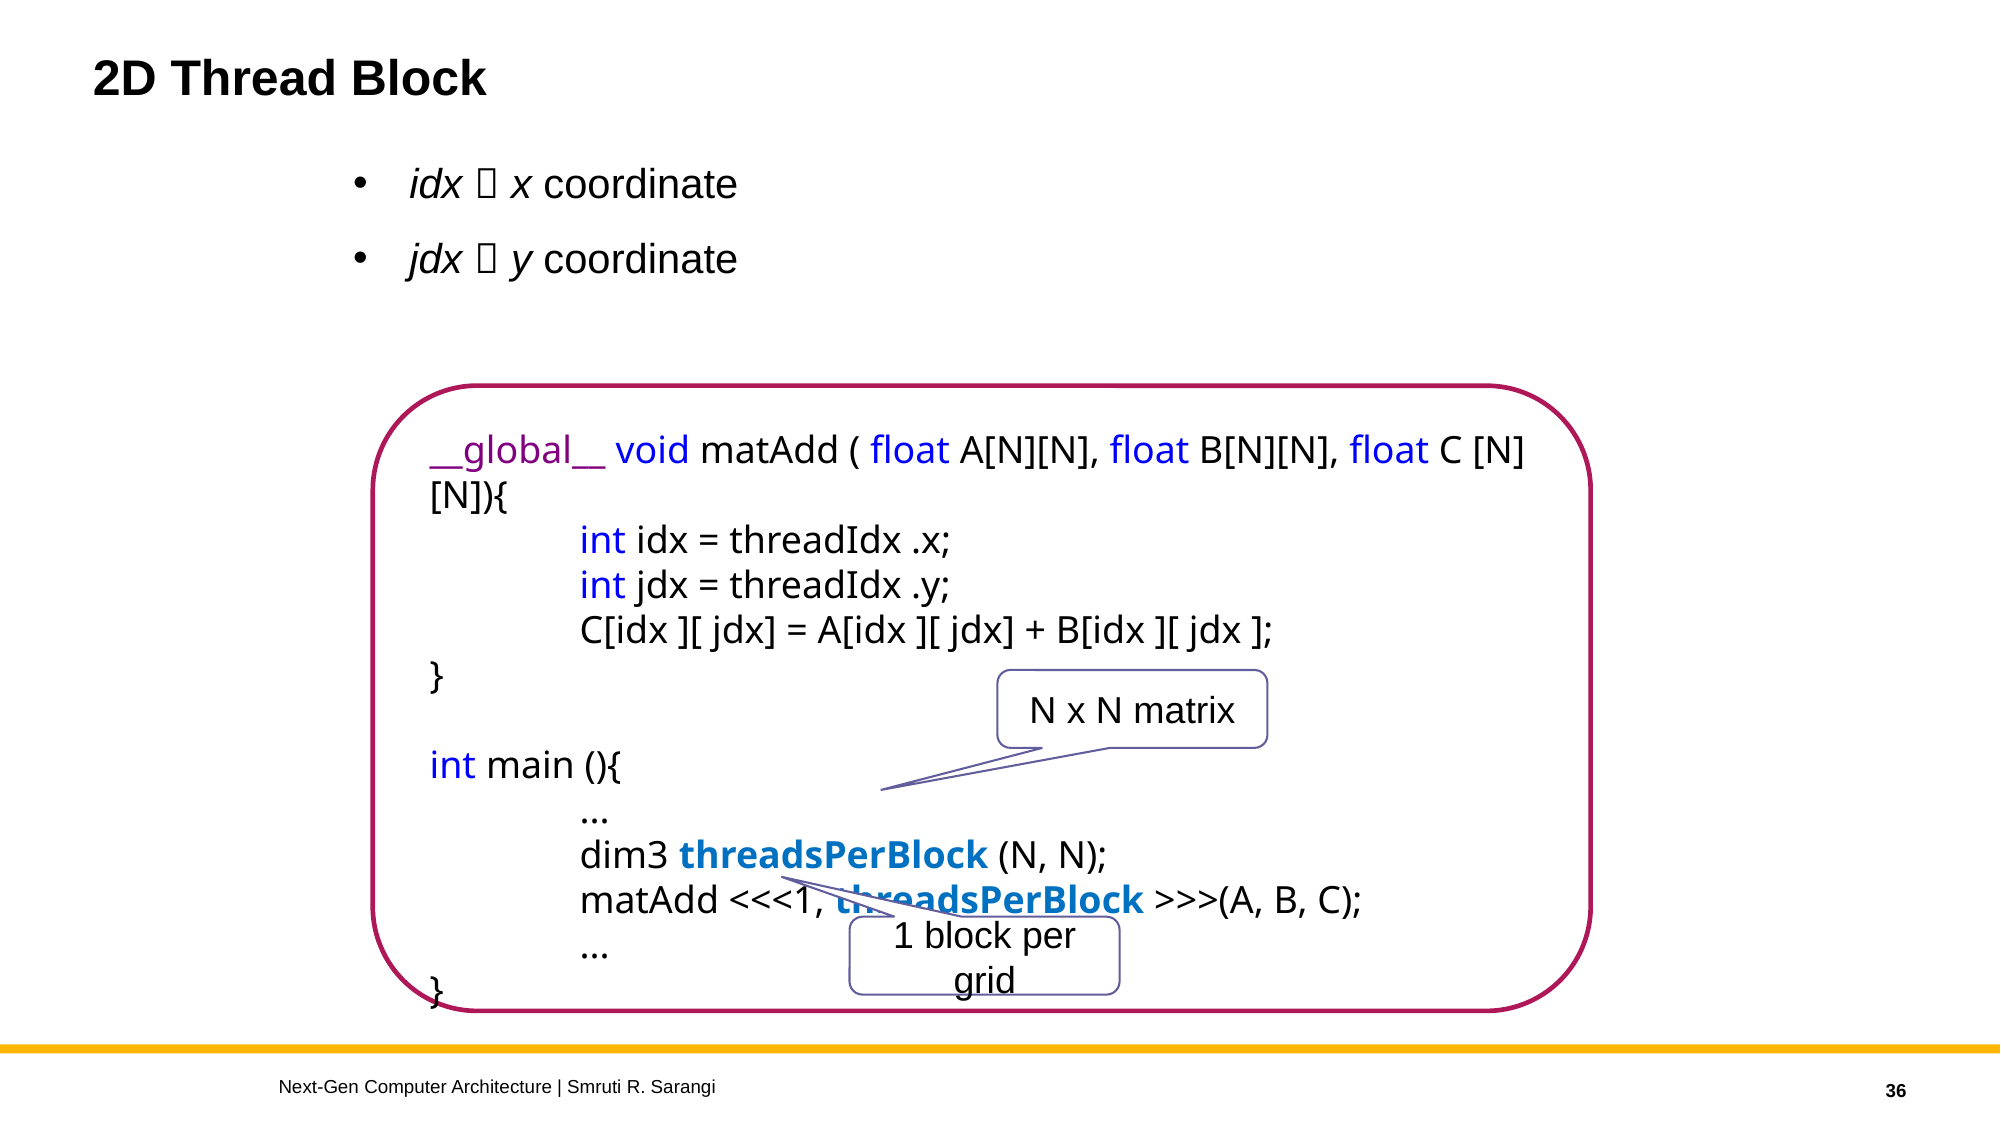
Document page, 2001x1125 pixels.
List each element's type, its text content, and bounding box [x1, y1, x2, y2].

footer Next-Gen Computer Architecture | Smruti R. Sarangi [263, 1067, 1464, 1105]
slide_number 36 [1711, 1071, 1922, 1109]
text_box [372, 385, 1598, 1011]
title 2D Thread Block [78, 45, 1578, 180]
list idx  x coordinate jdx  y coordinate [338, 149, 1632, 338]
